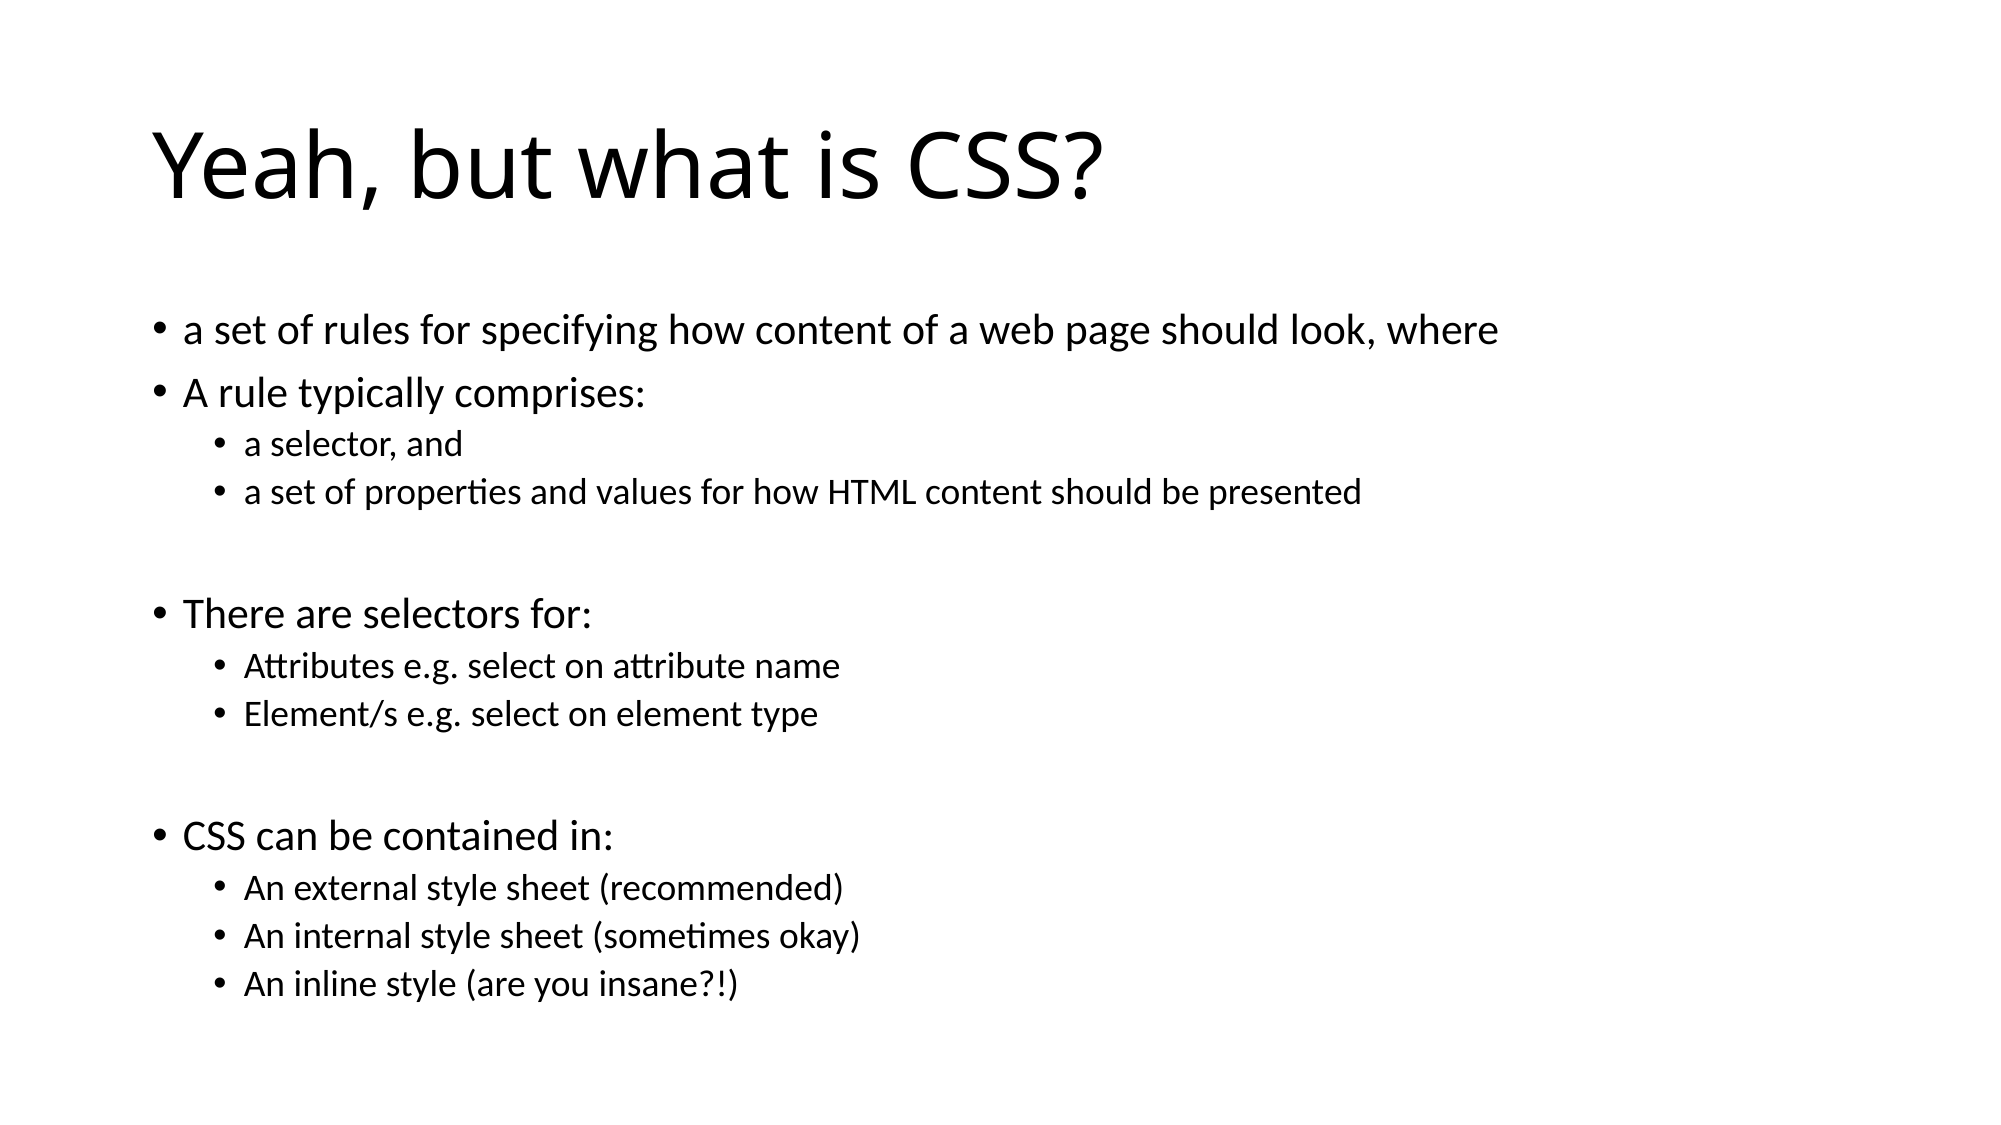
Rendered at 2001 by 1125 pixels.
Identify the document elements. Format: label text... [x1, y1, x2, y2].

list a set of rules for specifying how content of a web page should look, where A rule typically comprises: a selector, and a set of properties and values for how HTML content should be presented There are selectors for: Attributes e.g. select on attribute name Element/s e.g. select on element type CSS can be contained in: An external style sheet (recommended) An internal style sheet (sometimes okay) An inline style (are you insane?!) [137, 299, 1863, 1014]
title Yeah, but what is CSS? [137, 59, 1863, 278]
